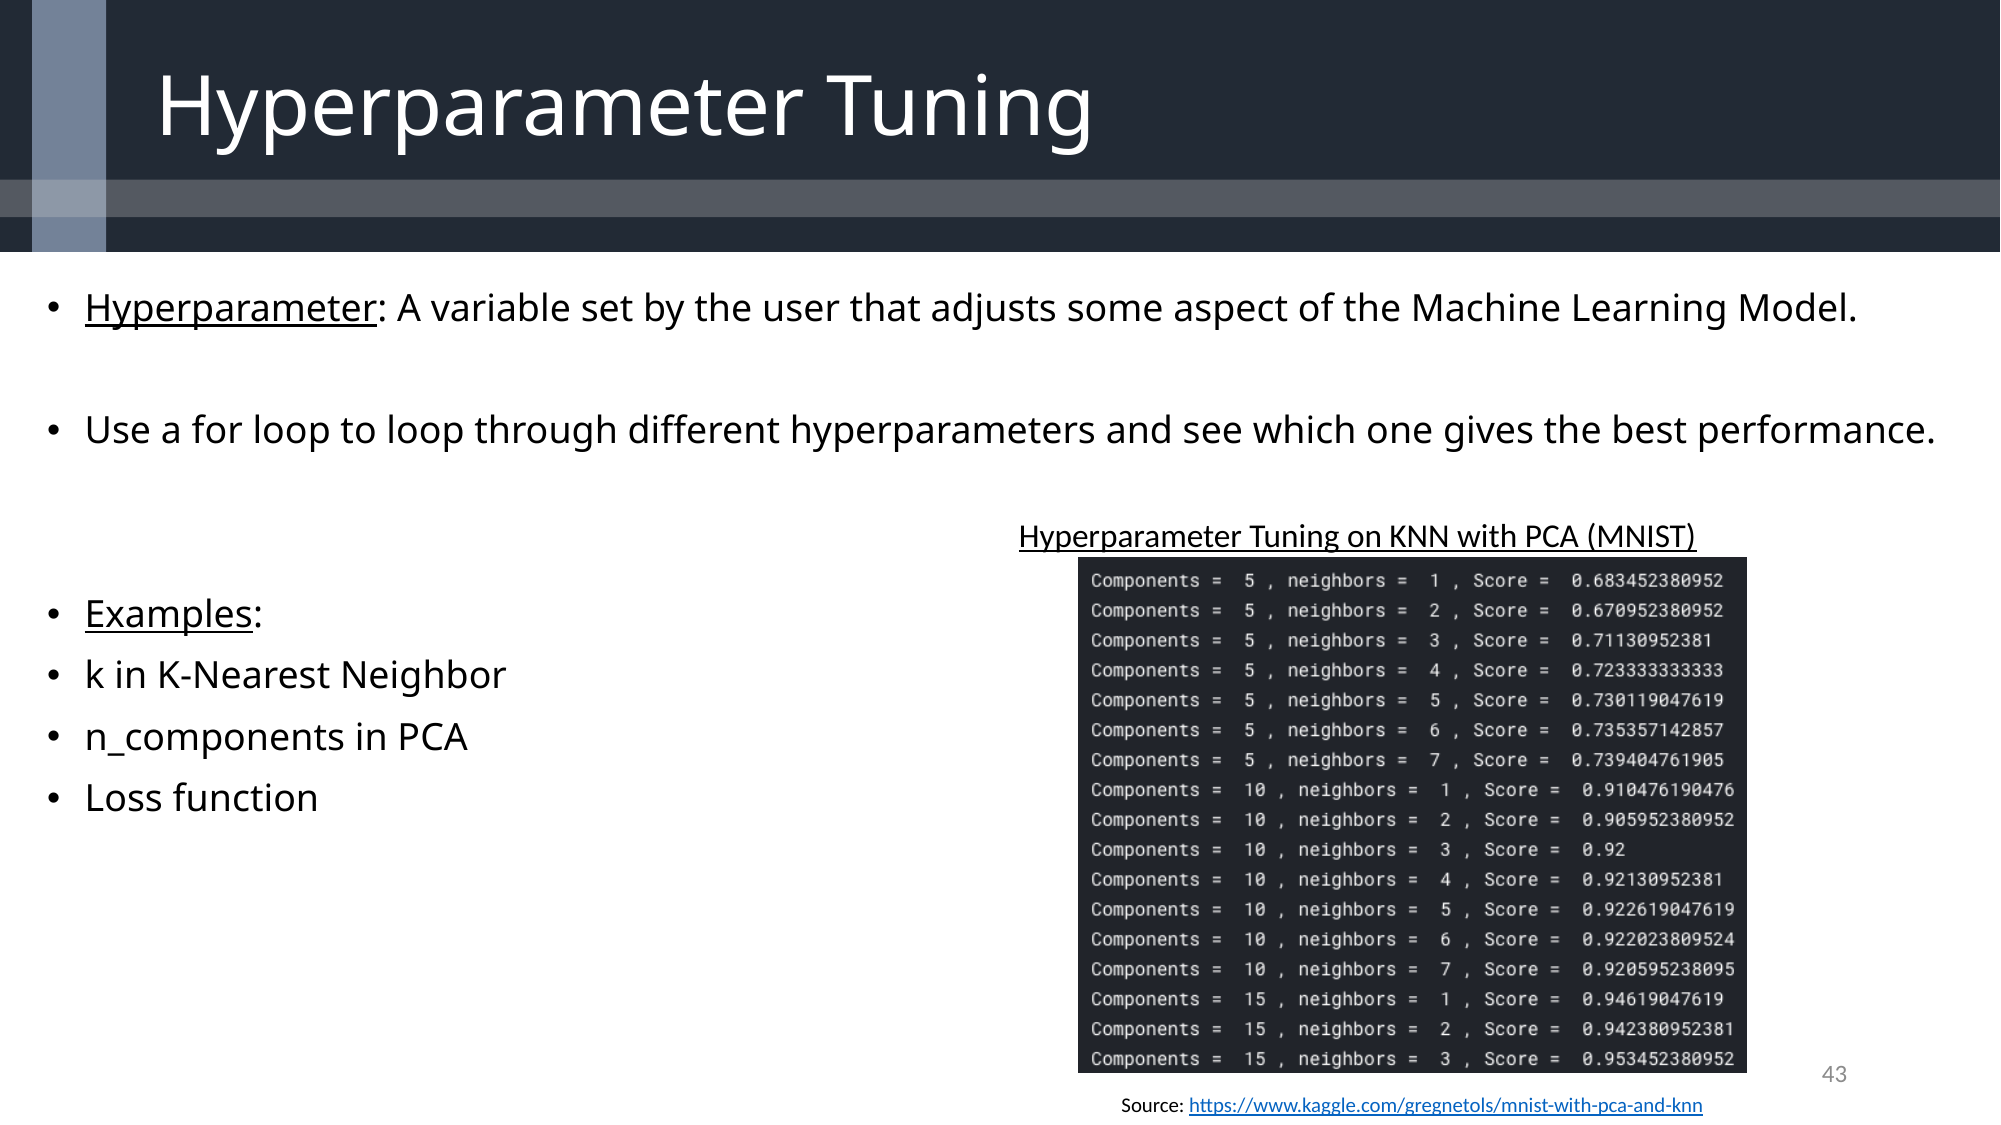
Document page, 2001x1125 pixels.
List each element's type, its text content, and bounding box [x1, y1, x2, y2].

text_box Source: https://www.kaggle.com/gregnetols/mnist-with-pca-and-knn [1106, 1084, 1719, 1125]
text_box [31, 0, 107, 178]
slide_number 43 [1412, 1042, 1863, 1103]
text_box [0, 218, 31, 253]
list Hyperparameter: A variable set by the user that adjusts some aspect of the Machine Learning Model. Use a for loop to loop through different hyperparameters and see which one gives the best performance. Examples: k in K-Nearest Neighbor n_components in PCA Loss function [32, 281, 1977, 1073]
text_box [31, 218, 107, 253]
text_box [107, 0, 2000, 178]
text_box Hyperparameter Tuning on KNN with PCA (MNIST) [1004, 506, 1898, 562]
text_box [0, 0, 31, 178]
text_box [107, 218, 2000, 253]
text_box [0, 178, 2000, 218]
picture [1078, 557, 1747, 1073]
title Hyperparameter Tuning [140, 29, 1928, 178]
